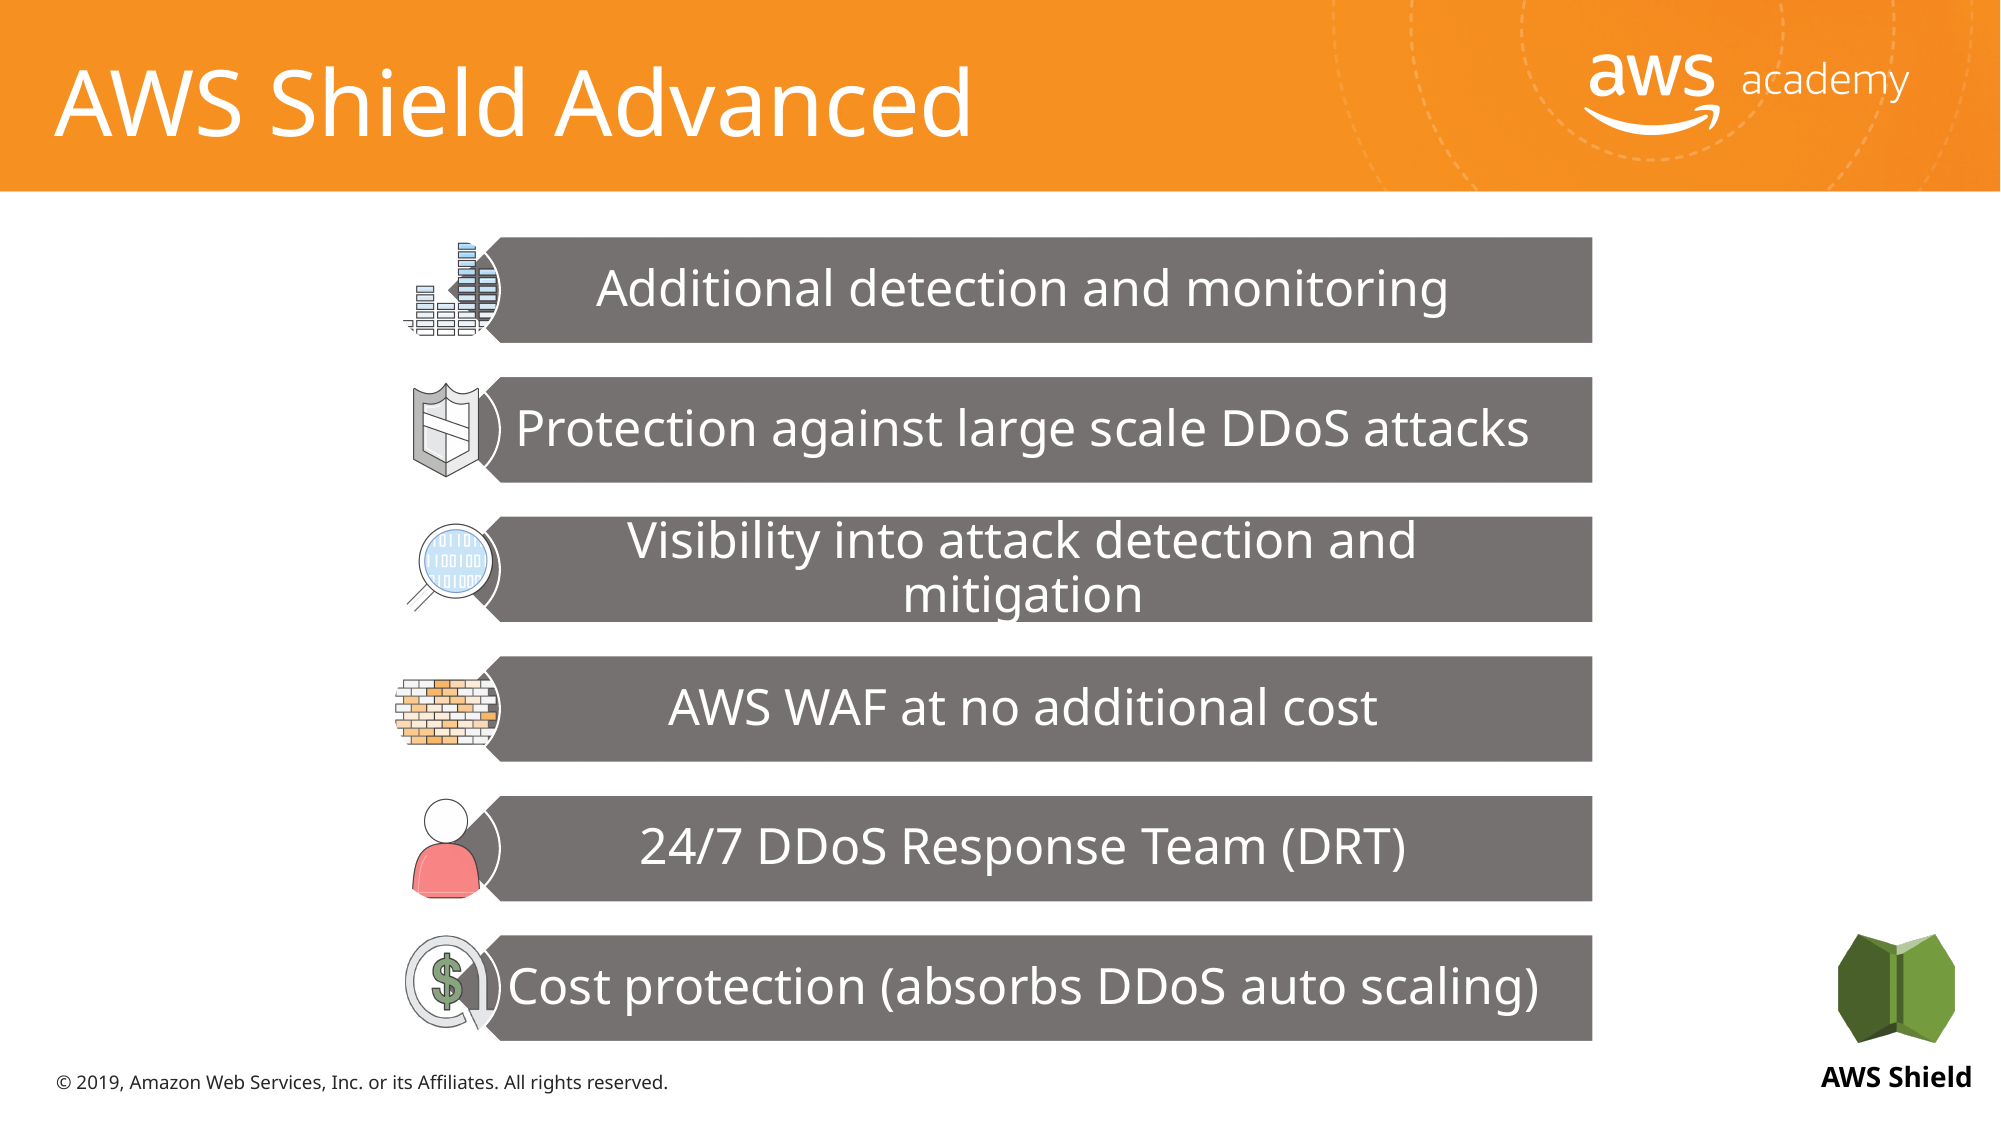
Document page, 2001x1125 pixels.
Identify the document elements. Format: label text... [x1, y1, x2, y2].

text_box AWS Shield [1793, 1060, 2000, 1095]
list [130, 236, 1856, 1043]
picture [0, 0, 2001, 1125]
title AWS Shield Advanced [39, 43, 1863, 172]
